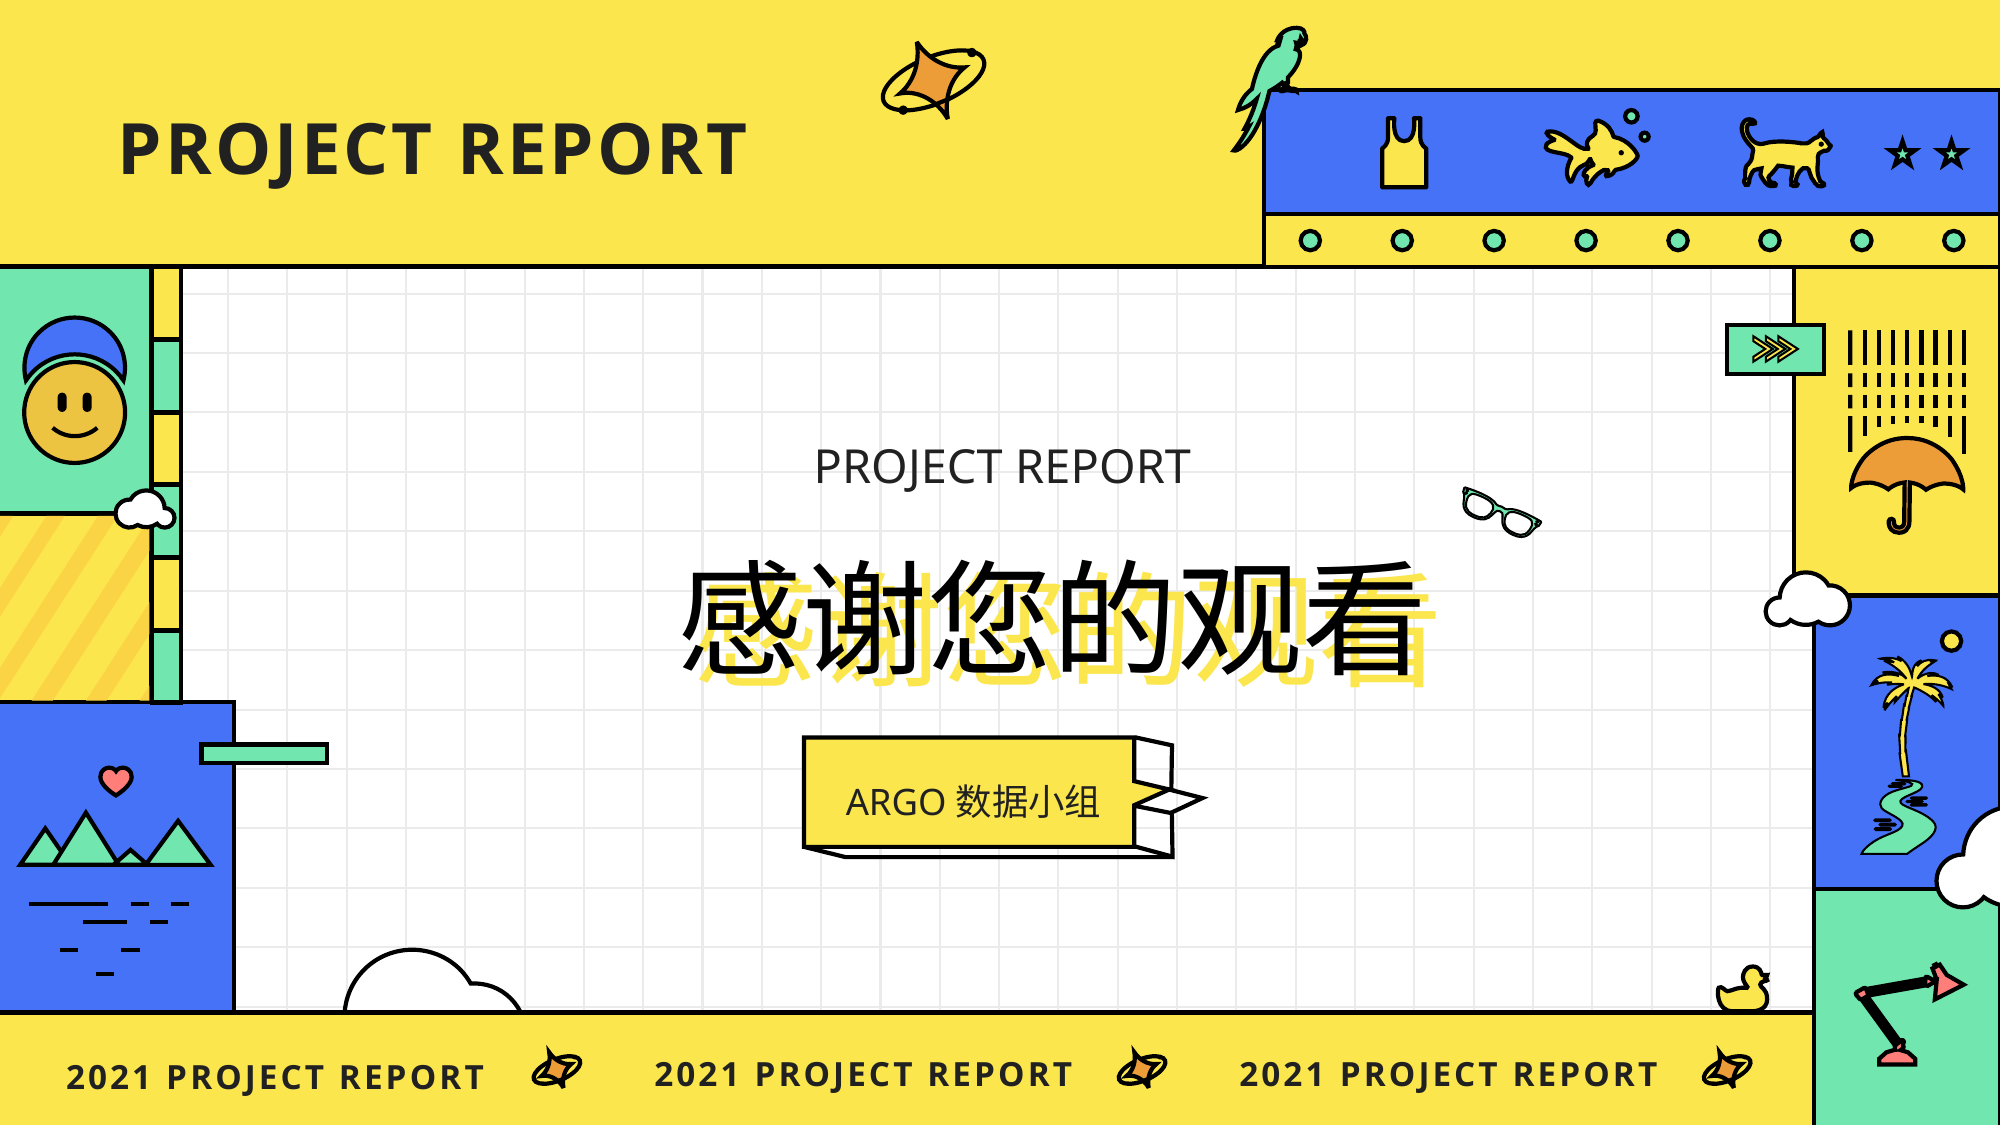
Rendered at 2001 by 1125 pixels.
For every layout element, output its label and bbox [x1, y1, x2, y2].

text_box [1741, 119, 1831, 187]
text_box [874, 28, 993, 132]
text_box [1753, 336, 1798, 362]
text_box [1114, 1046, 1170, 1094]
text_box [1300, 230, 1964, 251]
text_box [2, 0, 2000, 1125]
text_box [996, 576, 1106, 687]
text_box [1850, 330, 1965, 533]
text_box [802, 737, 1203, 858]
text_box [24, 362, 126, 463]
text_box [1700, 1046, 1755, 1094]
text_box [1545, 109, 1649, 185]
text_box [529, 1046, 584, 1094]
